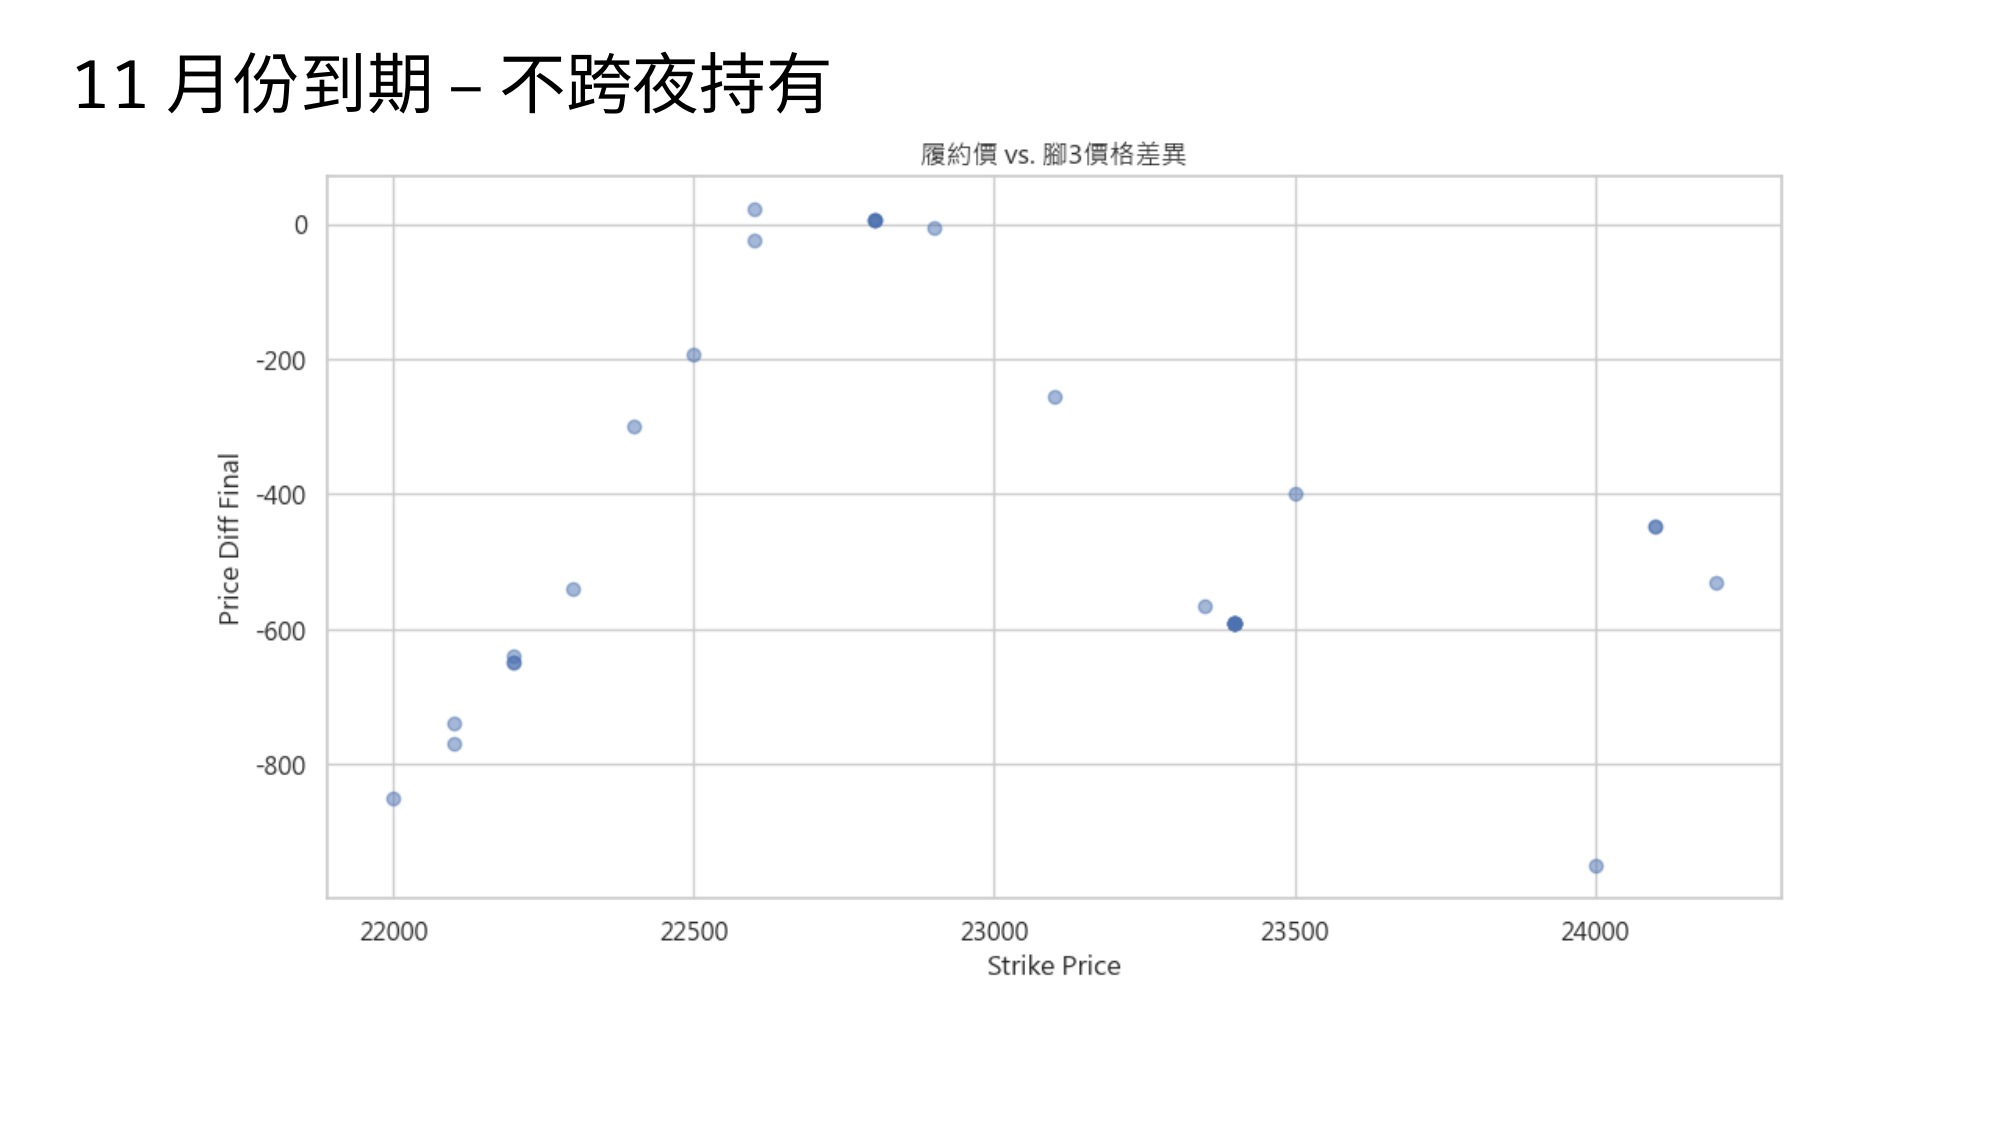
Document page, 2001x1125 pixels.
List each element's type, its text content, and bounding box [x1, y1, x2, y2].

text_box 11月份到期 – 不跨夜持有 [55, 0, 1781, 196]
picture [204, 128, 1796, 997]
